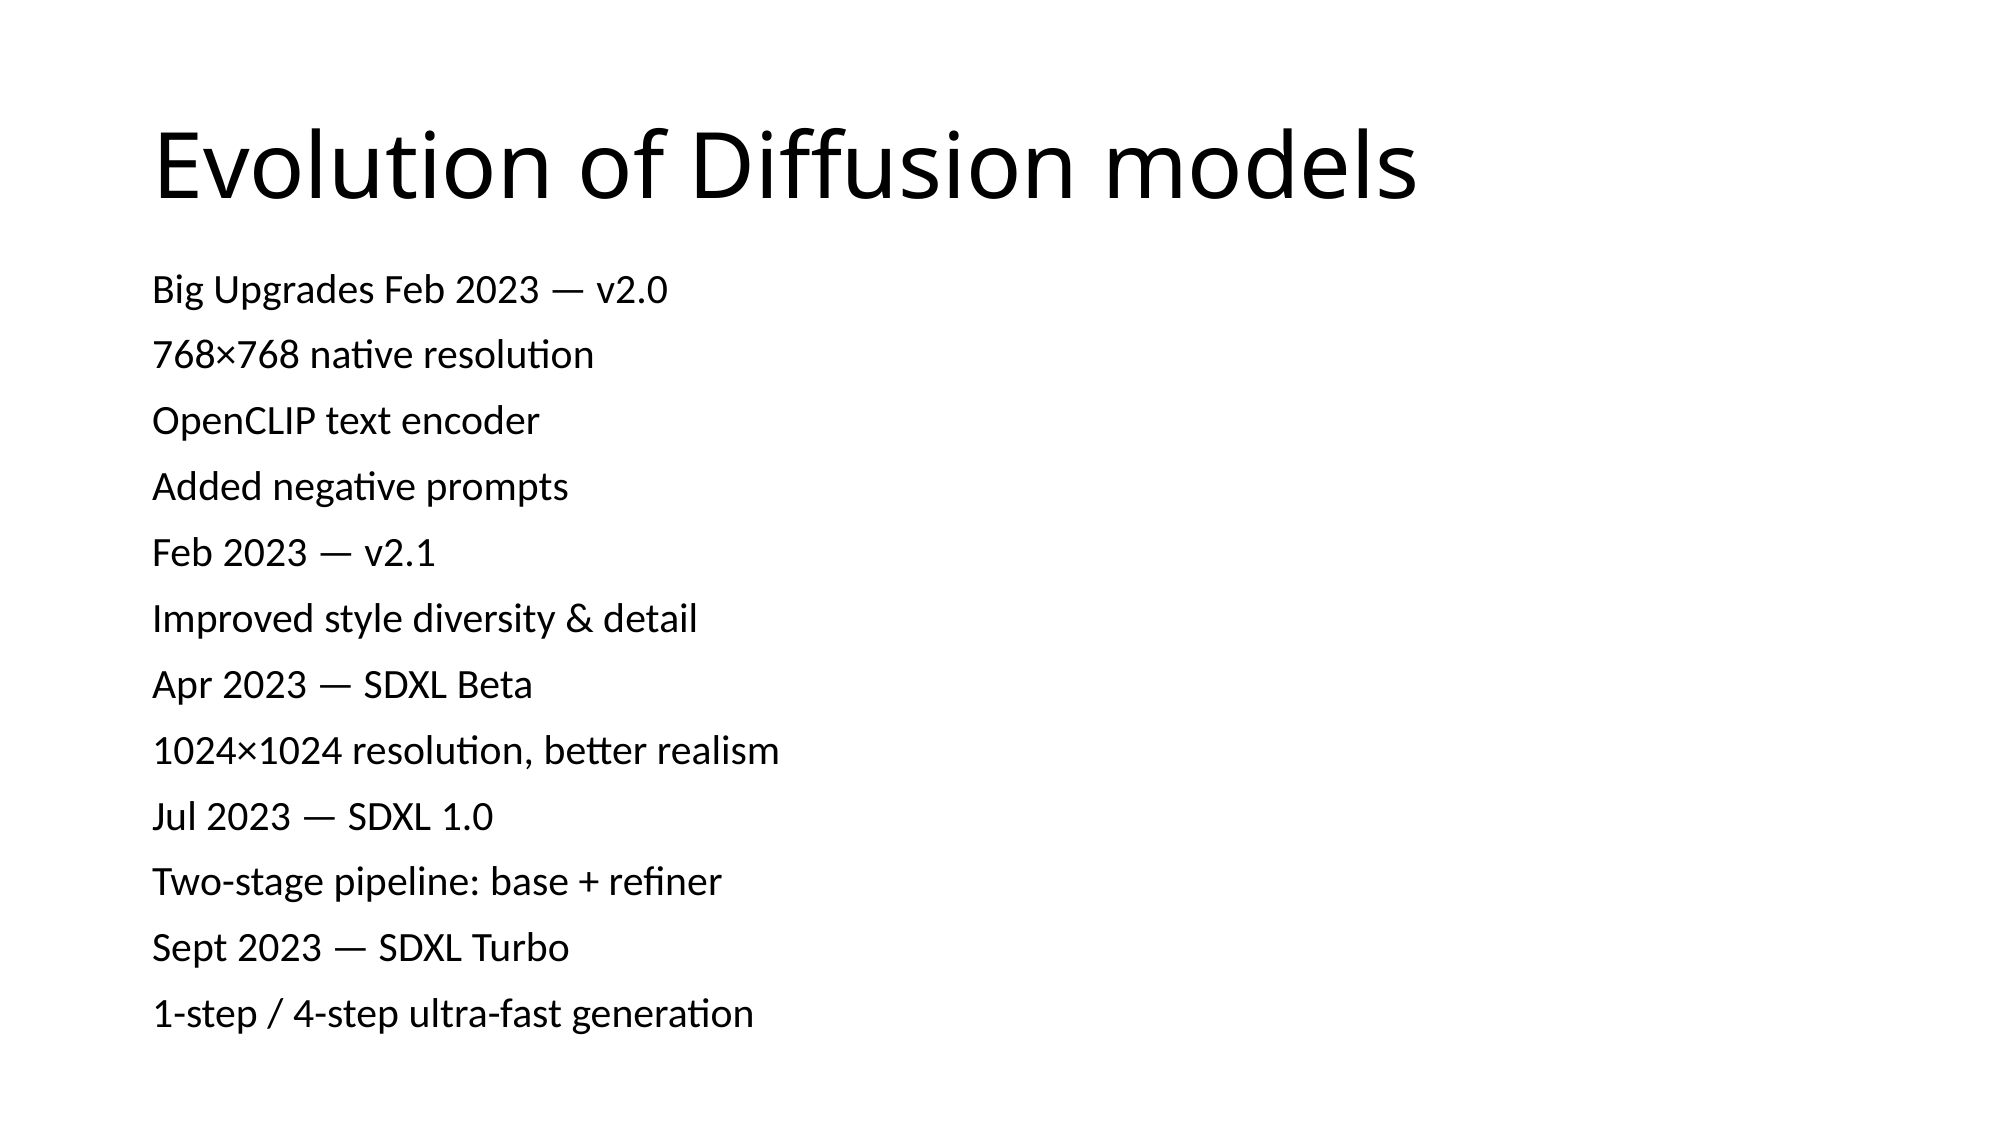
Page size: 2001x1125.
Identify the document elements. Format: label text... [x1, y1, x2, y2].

text_box Big Upgrades Feb 2023 — v2.0 768×768 native resolution OpenCLIP text encoder Added negative prompts Feb 2023 — v2.1 Improved style diversity & detail Apr 2023 — SDXL Beta 1024×1024 resolution, better realism Jul 2023 — SDXL 1.0 Two-stage pipeline: base + refiner Sept 2023 — SDXL Turbo 1-step / 4-step ultra-fast generation [137, 277, 1863, 974]
text_box Evolution of Diffusion models [137, 59, 1863, 277]
